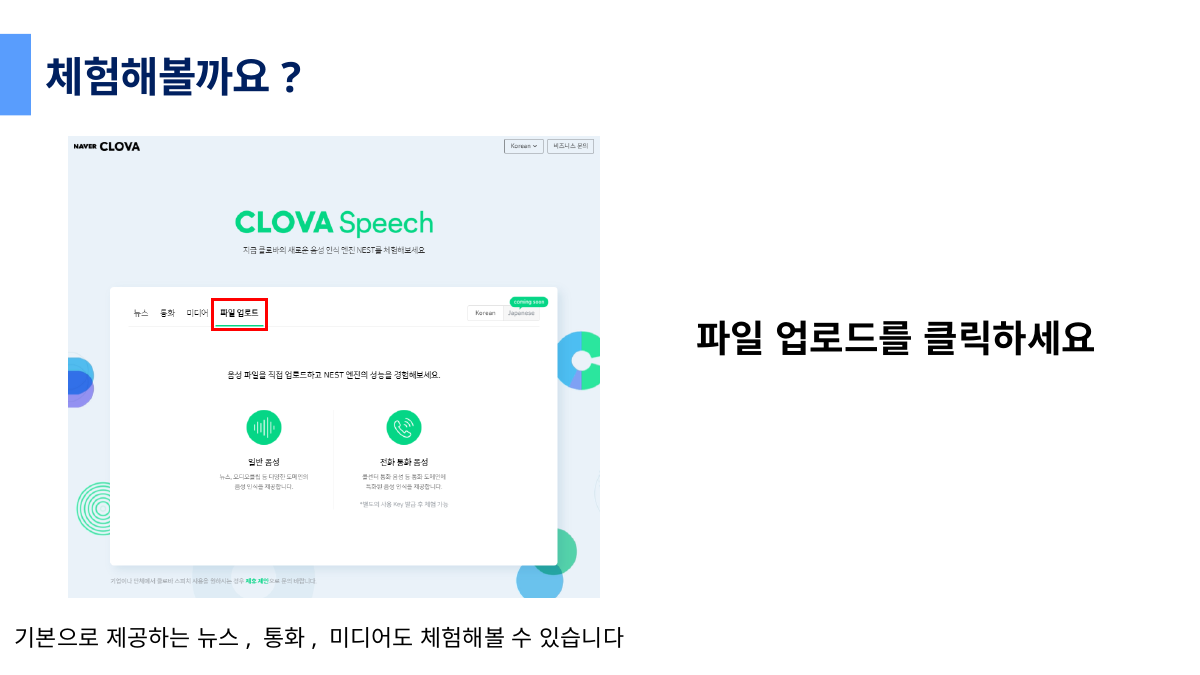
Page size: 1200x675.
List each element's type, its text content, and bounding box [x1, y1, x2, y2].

text_box [0, 33, 32, 116]
text_box 체험해볼까요? [32, 43, 712, 109]
picture [68, 136, 600, 598]
text_box 파일 업로드를 클릭하세요 [681, 307, 1122, 367]
text_box 기본으로 제공하는 뉴스, 통화, 미디어도 체험해볼 수 있습니다 [0, 616, 682, 659]
